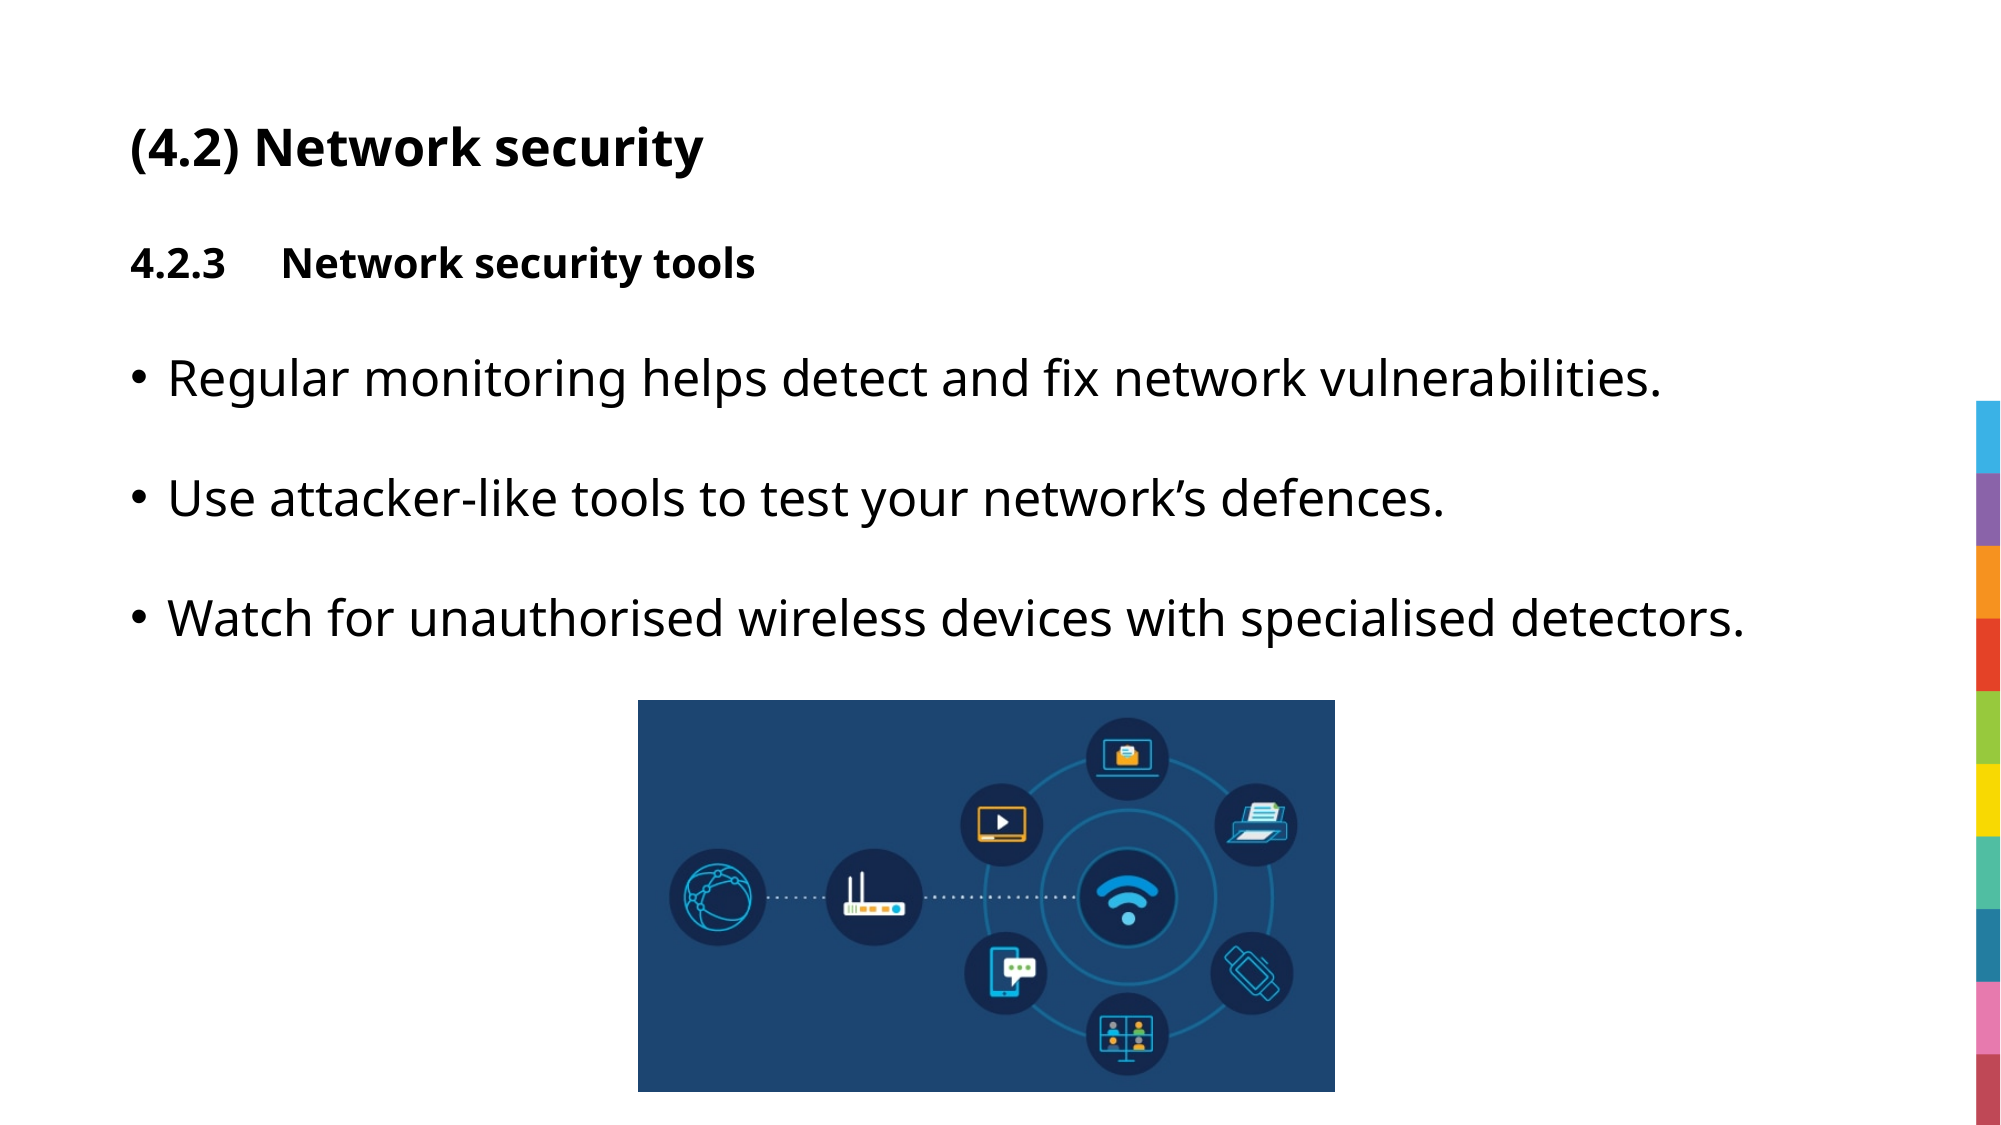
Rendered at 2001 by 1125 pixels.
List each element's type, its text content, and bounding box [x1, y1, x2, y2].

picture [638, 700, 1335, 1092]
list 4.2.3 Network security tools Regular monitoring helps detect and fix network vulnerabilities. Use attacker-like tools to test your network’s defences. Watch for unauthorised wireless devices with specialised detectors. [115, 229, 1929, 1094]
title (4.2) Network security [115, 111, 1863, 186]
picture [1976, 402, 2001, 1125]
